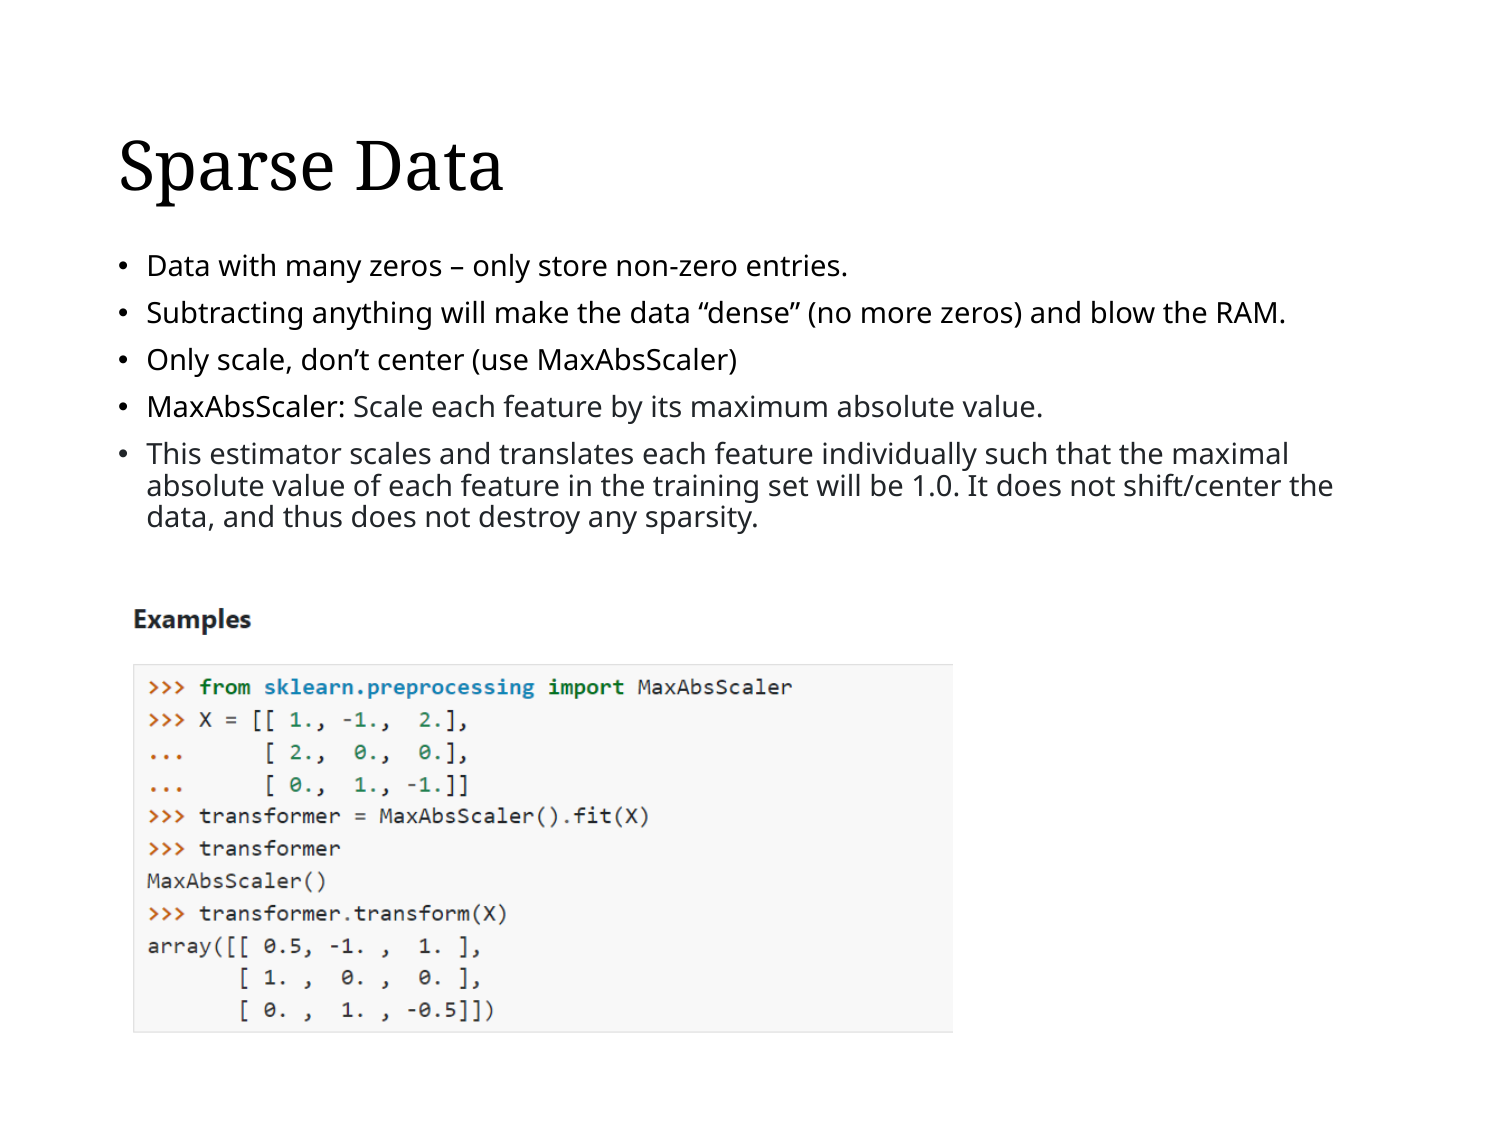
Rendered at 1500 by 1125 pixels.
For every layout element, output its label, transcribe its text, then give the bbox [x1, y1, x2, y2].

picture [103, 598, 953, 1054]
title Sparse Data [103, 59, 1397, 243]
list Data with many zeros – only store non-zero entries. Subtracting anything will make the data “dense” (no more zeros) and blow the RAM. Only scale, don’t center (use MaxAbsScaler) MaxAbsScaler: Scale each feature by its maximum absolute value. This estimator scales and translates each feature individually such that the maximal absolute value of each feature in the training set will be 1.0. It does not shift/center the data, and thus does not destroy any sparsity. [103, 243, 1397, 573]
